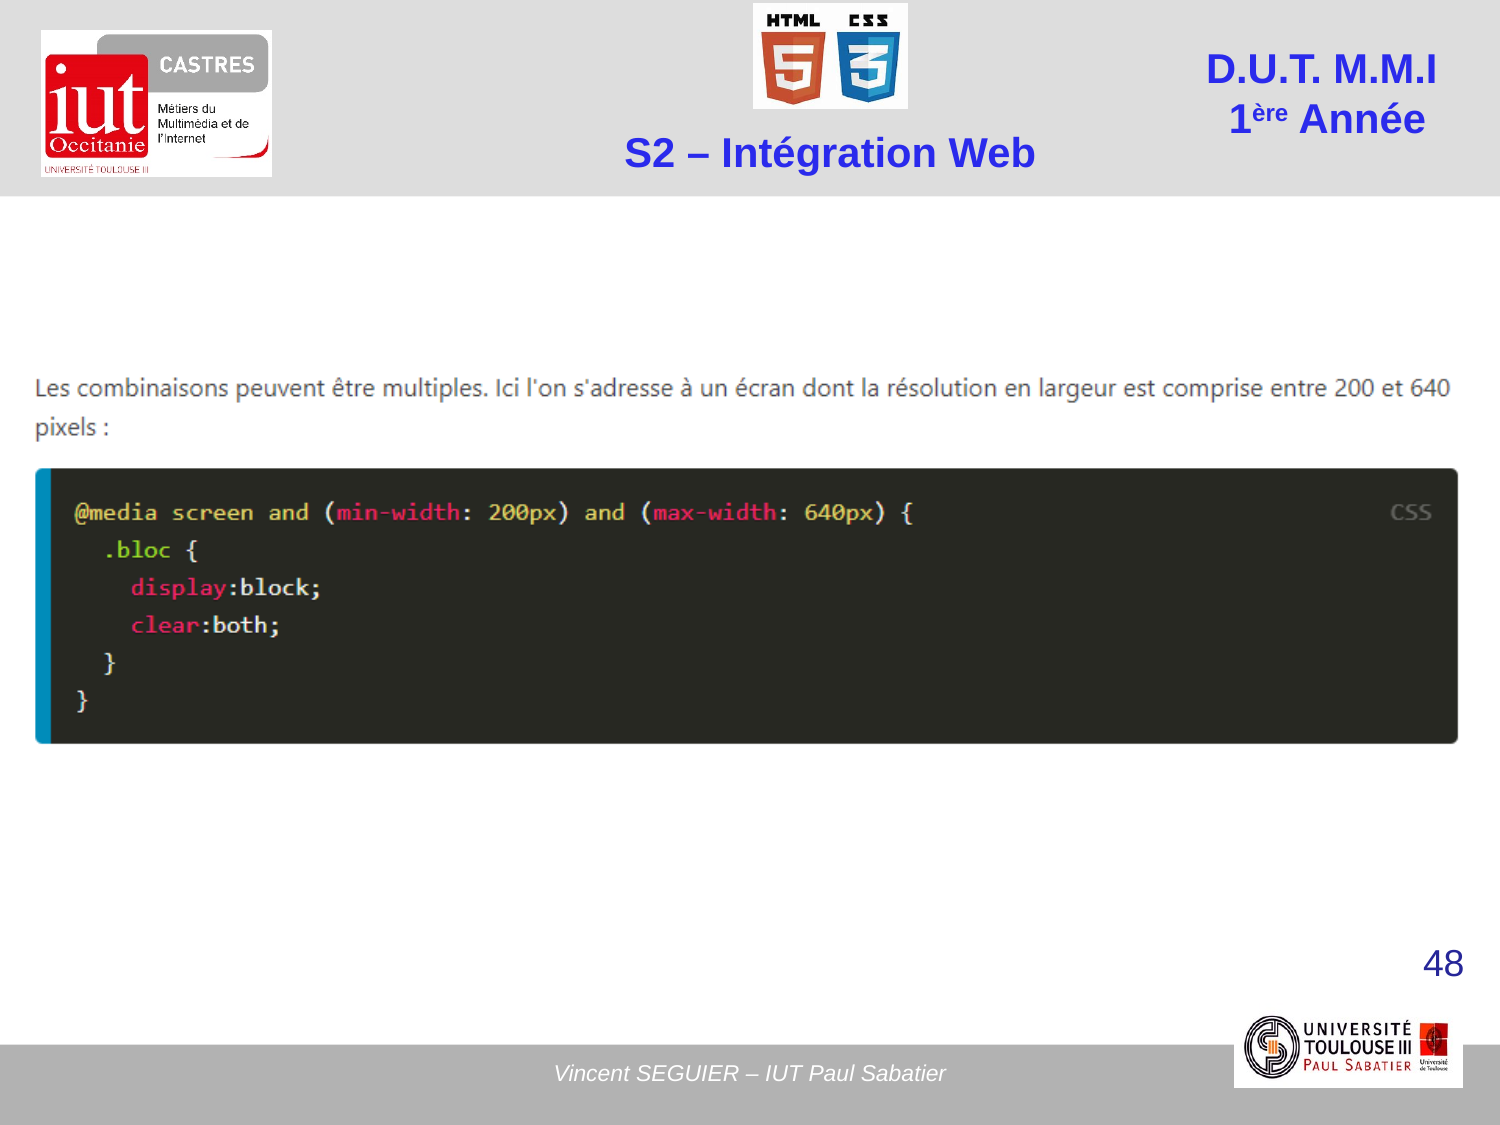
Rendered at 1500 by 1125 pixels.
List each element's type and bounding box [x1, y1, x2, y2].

picture [753, 3, 908, 109]
picture [9, 359, 1491, 766]
picture [41, 30, 272, 177]
picture [1234, 1003, 1463, 1088]
